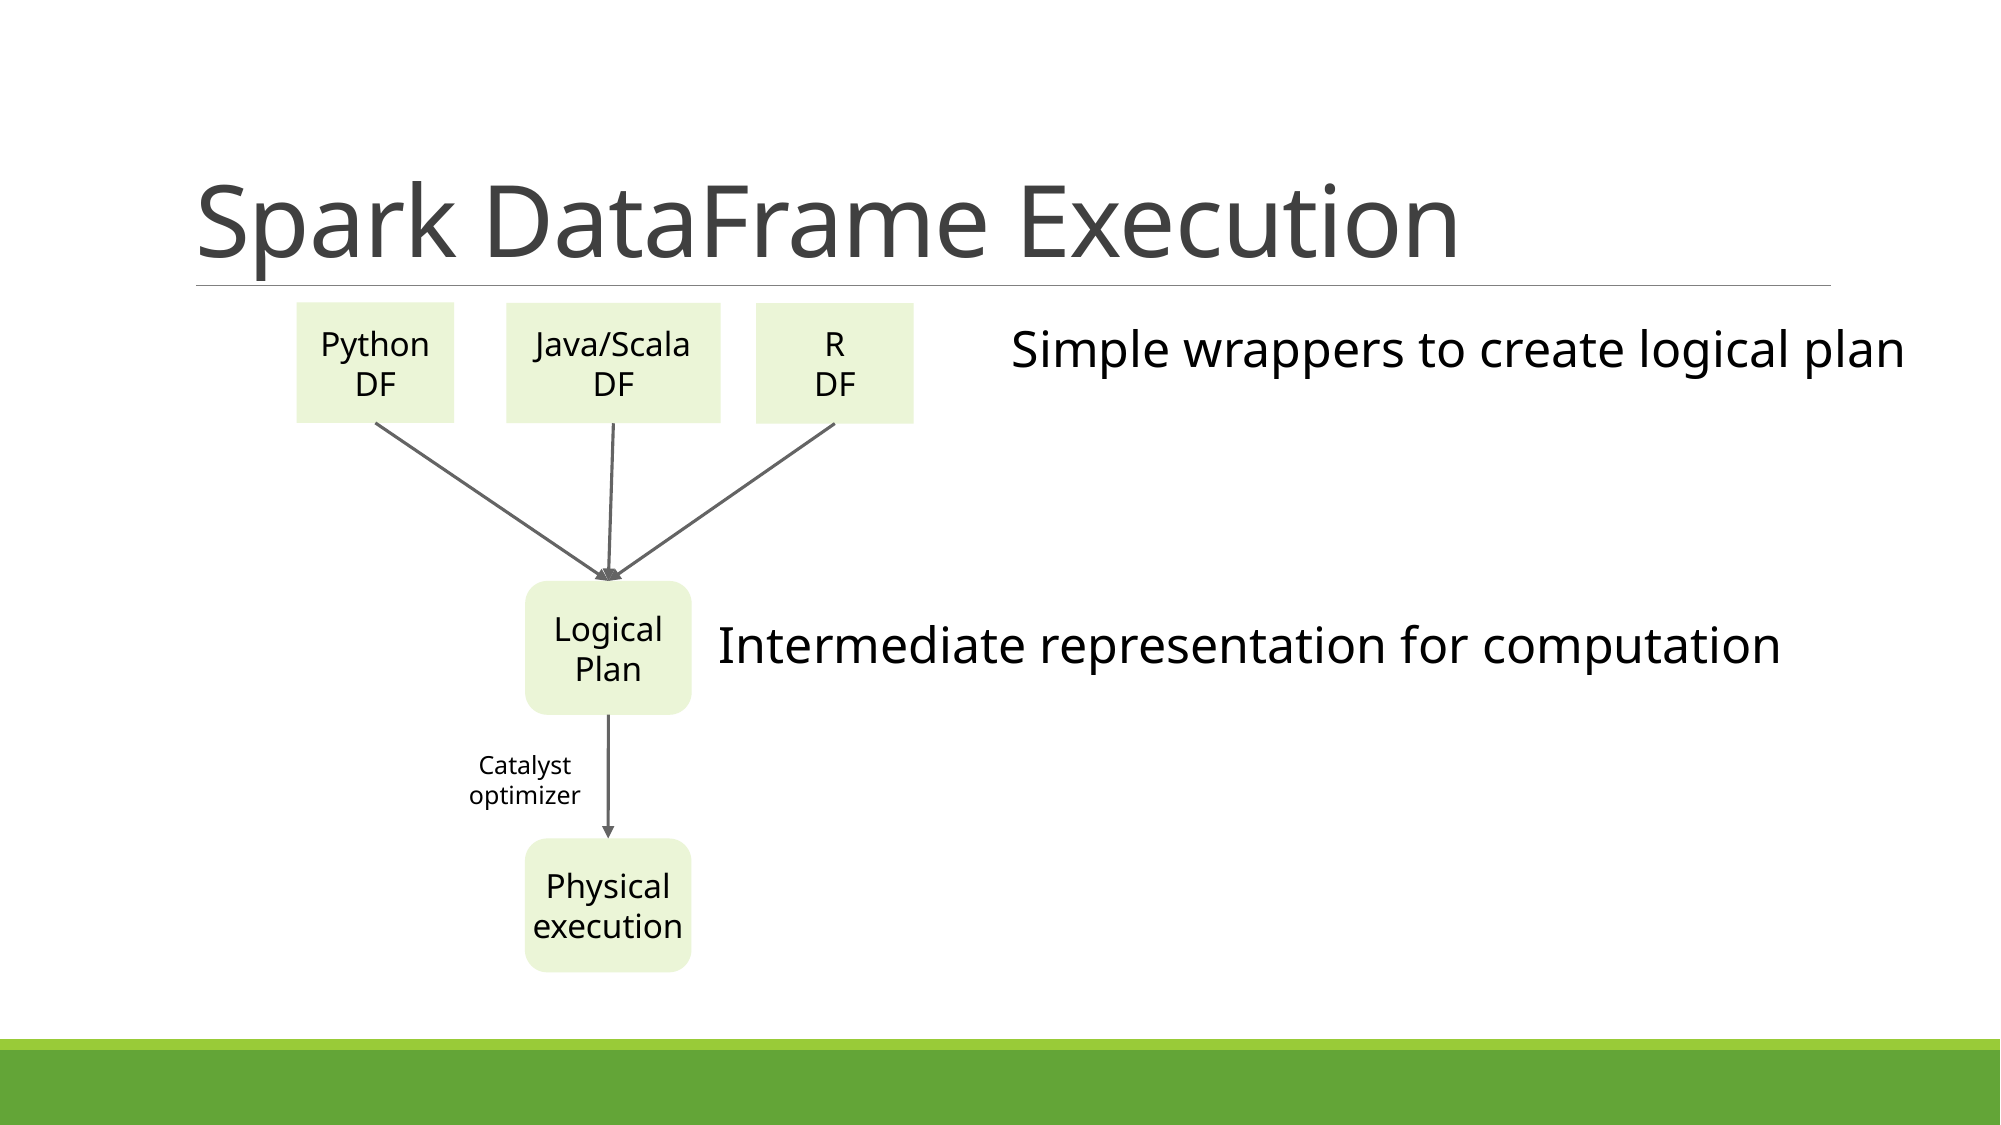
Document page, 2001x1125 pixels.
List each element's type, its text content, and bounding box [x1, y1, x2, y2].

text_box Logical Plan [523, 590, 693, 717]
text_box Intermediate representation for computation [704, 606, 1812, 681]
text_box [607, 423, 836, 582]
text_box Simple wrappers to create logical plan [996, 309, 1922, 385]
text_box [374, 422, 607, 582]
text_box Java/Scala DF [505, 301, 722, 420]
text_box Python DF [295, 301, 455, 424]
title Spark DataFrame Execution [180, 47, 1830, 285]
text_box R DF [755, 302, 915, 425]
text_box Physical execution [523, 837, 693, 974]
text_box Catalyst optimizer [454, 742, 596, 818]
